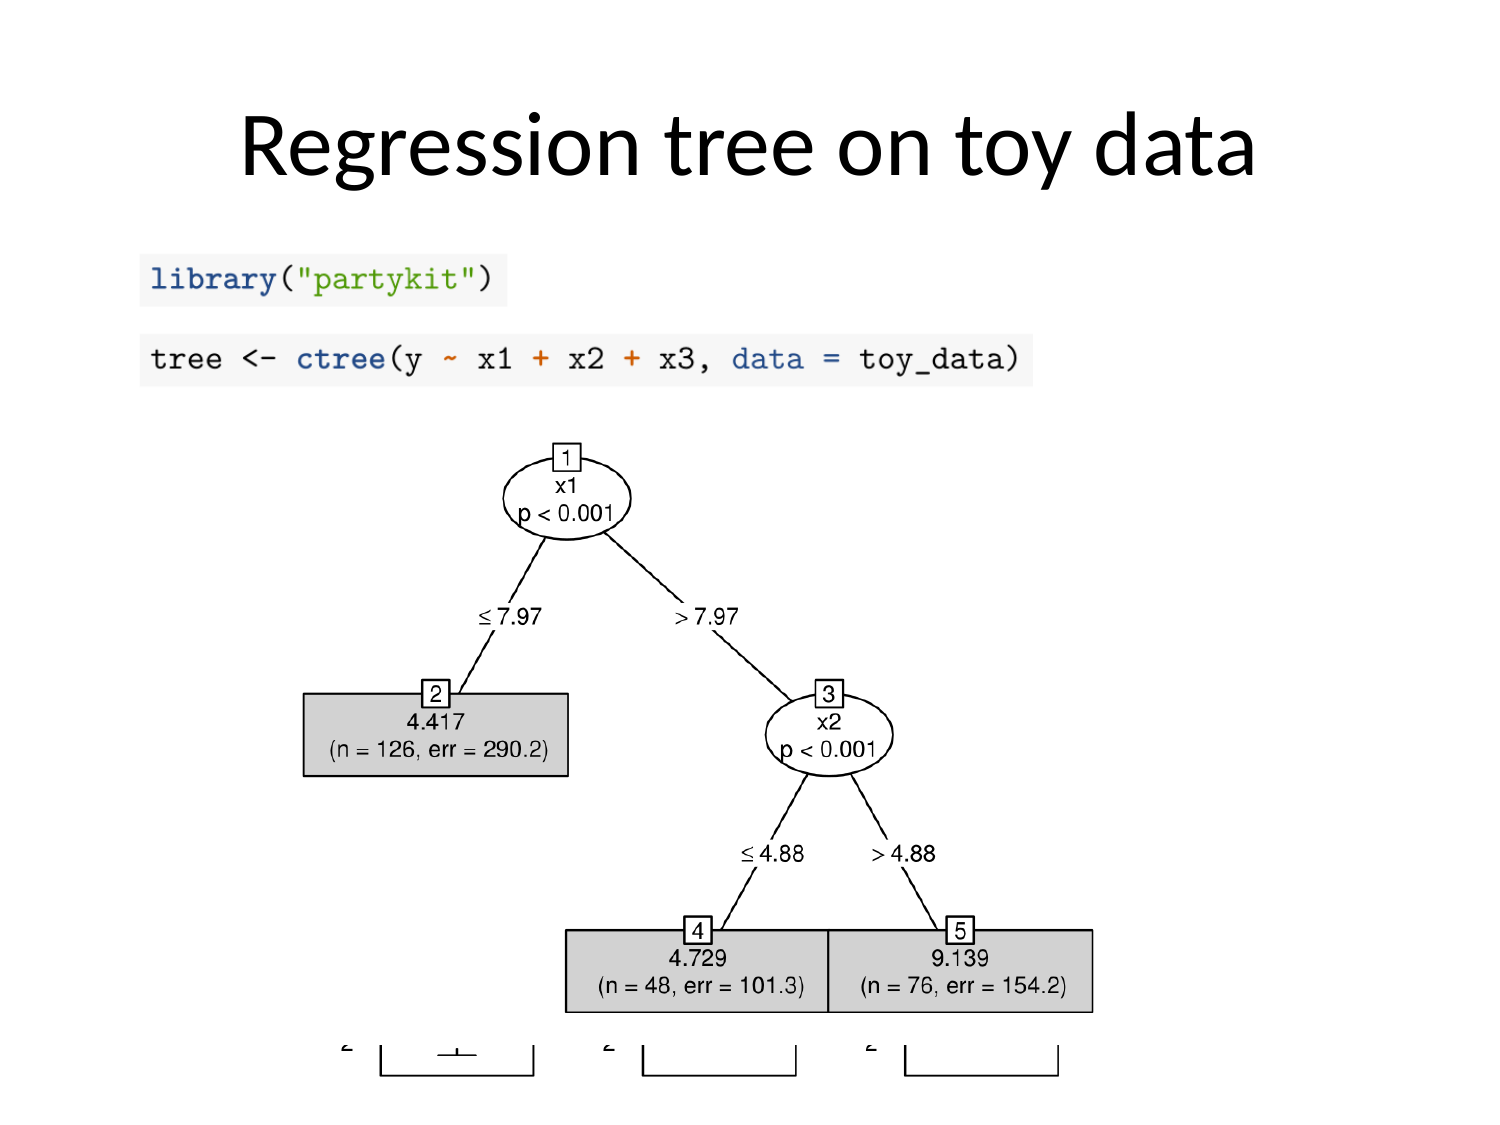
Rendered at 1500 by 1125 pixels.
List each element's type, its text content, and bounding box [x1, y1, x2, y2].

picture [123, 318, 1034, 394]
picture [288, 432, 1108, 1102]
title Regression tree on toy data [75, 45, 1425, 233]
picture [123, 241, 508, 313]
